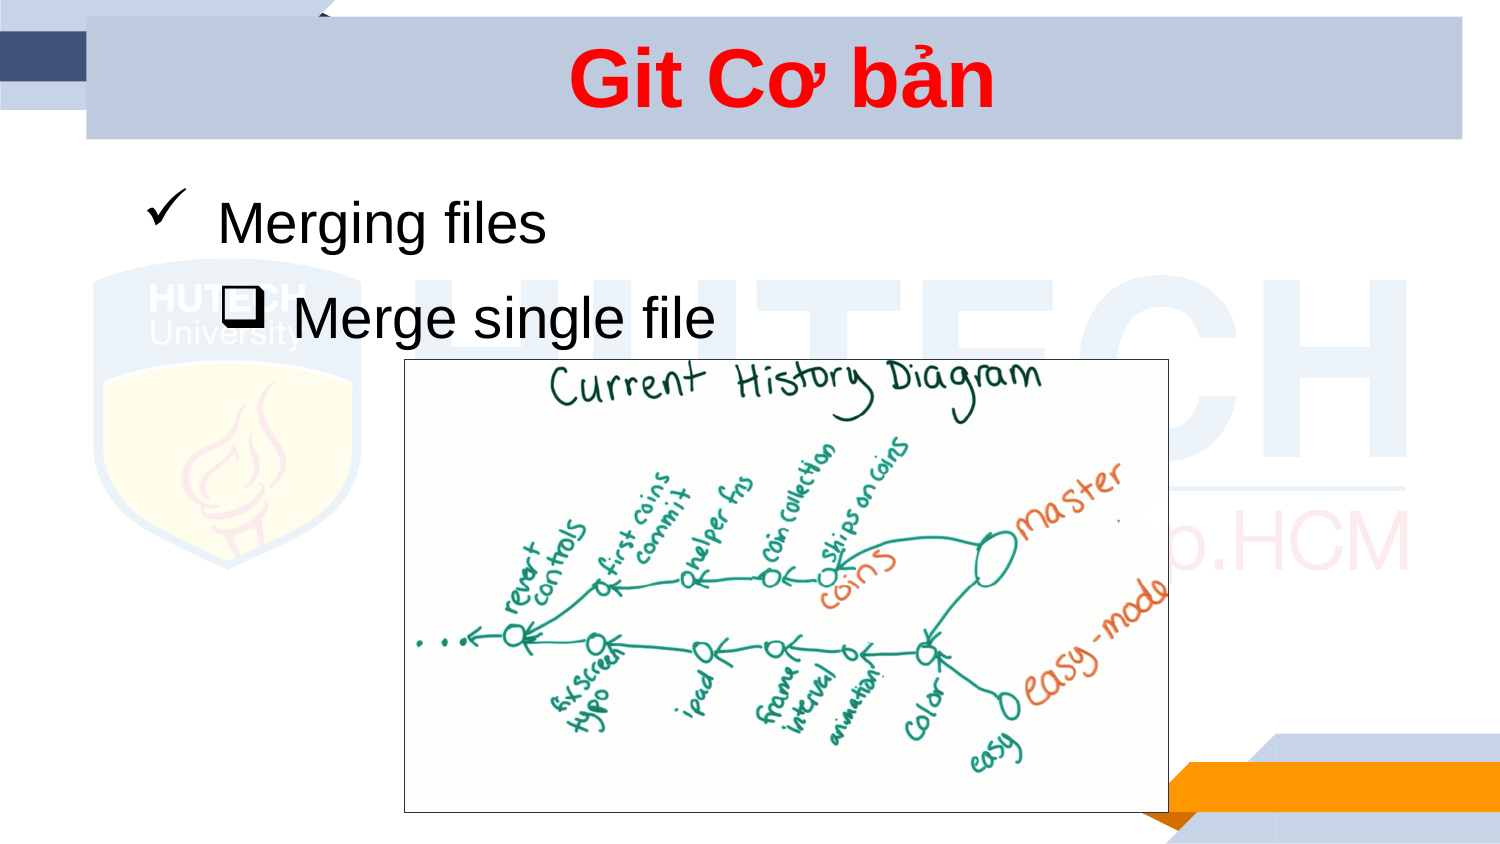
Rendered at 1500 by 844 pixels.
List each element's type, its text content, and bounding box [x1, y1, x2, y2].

slide_number [1249, 760, 1494, 813]
text_box Git Cơ bản [86, 16, 1463, 140]
text_box Merging files Merge single file [52, 177, 1429, 358]
picture [0, 181, 1500, 813]
